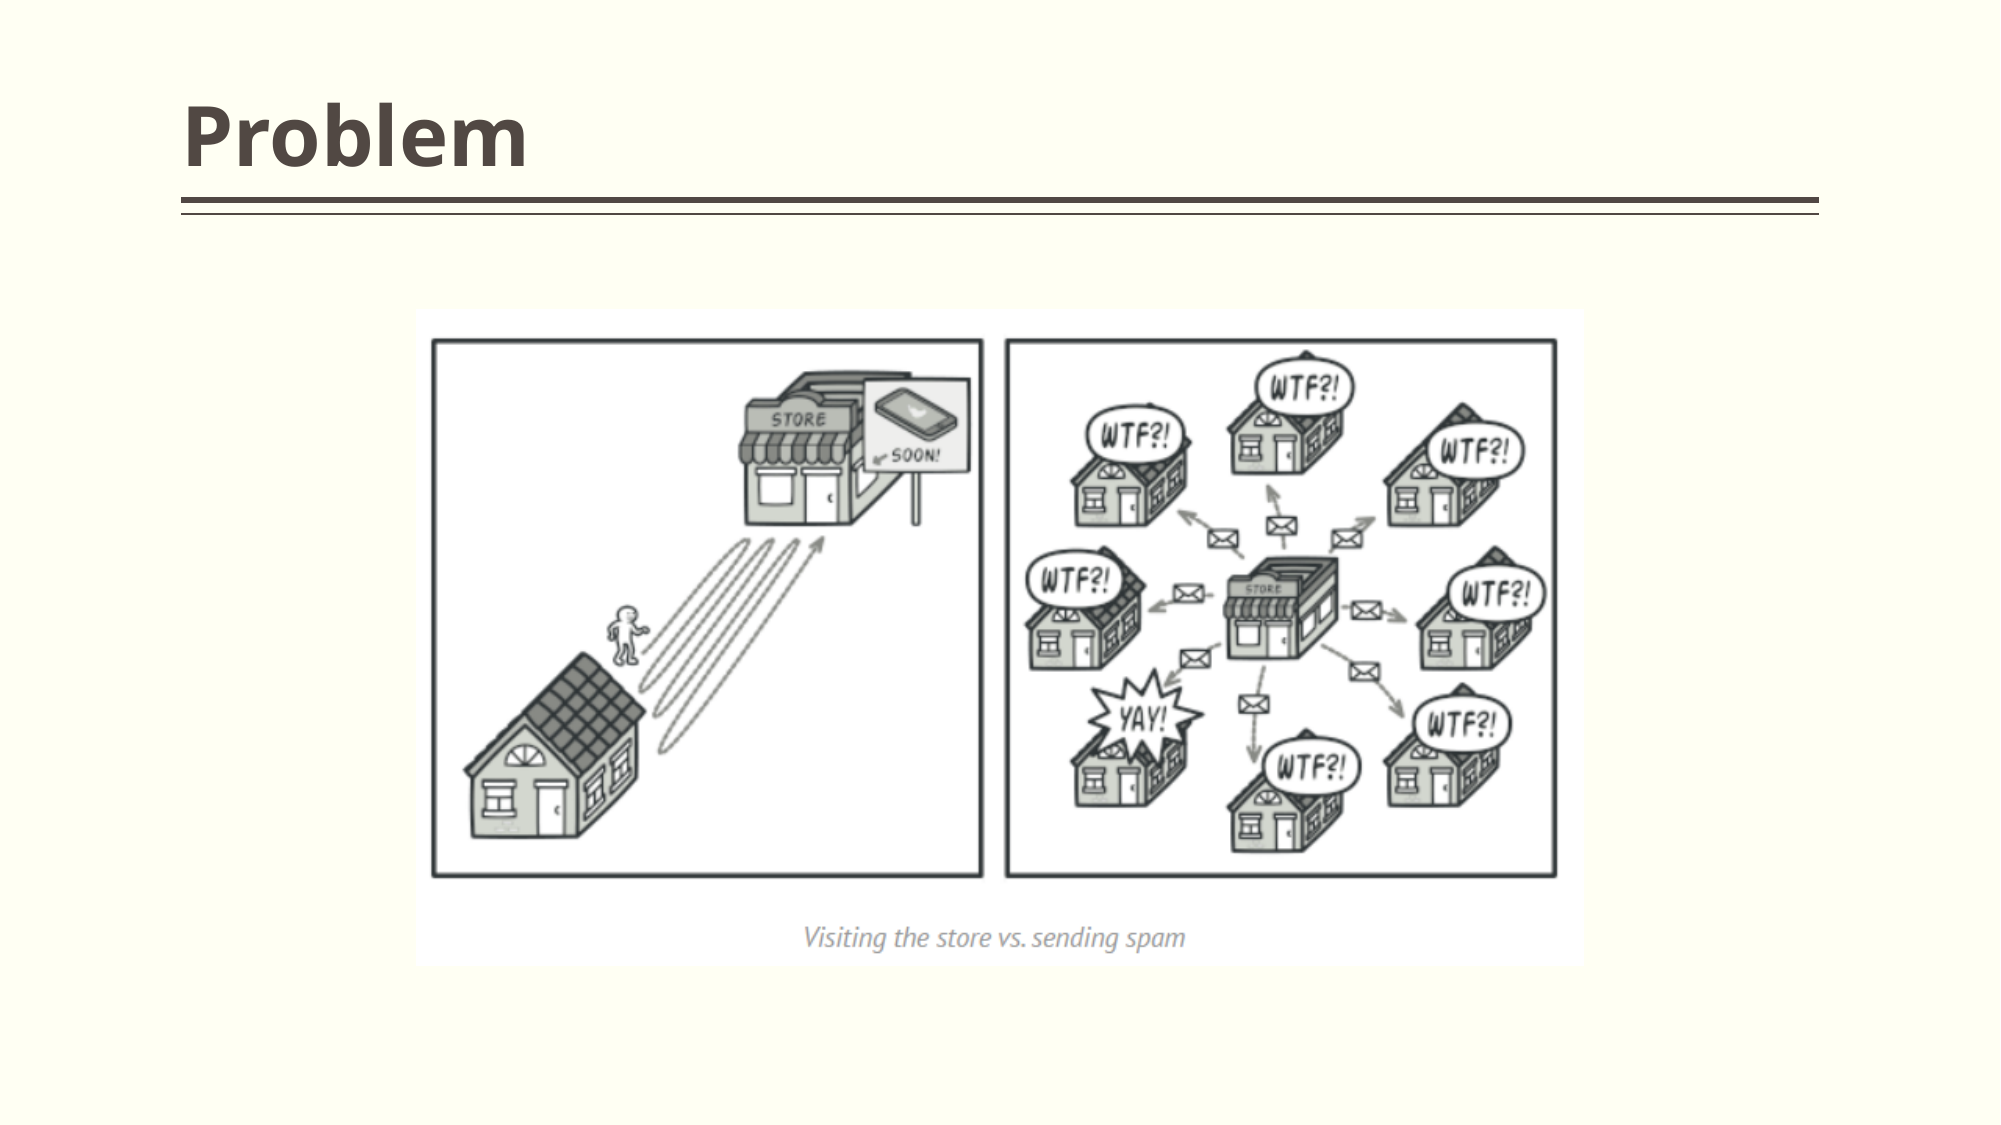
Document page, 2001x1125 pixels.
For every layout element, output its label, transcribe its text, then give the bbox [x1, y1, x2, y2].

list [416, 309, 1584, 966]
title Problem [181, 12, 1819, 193]
